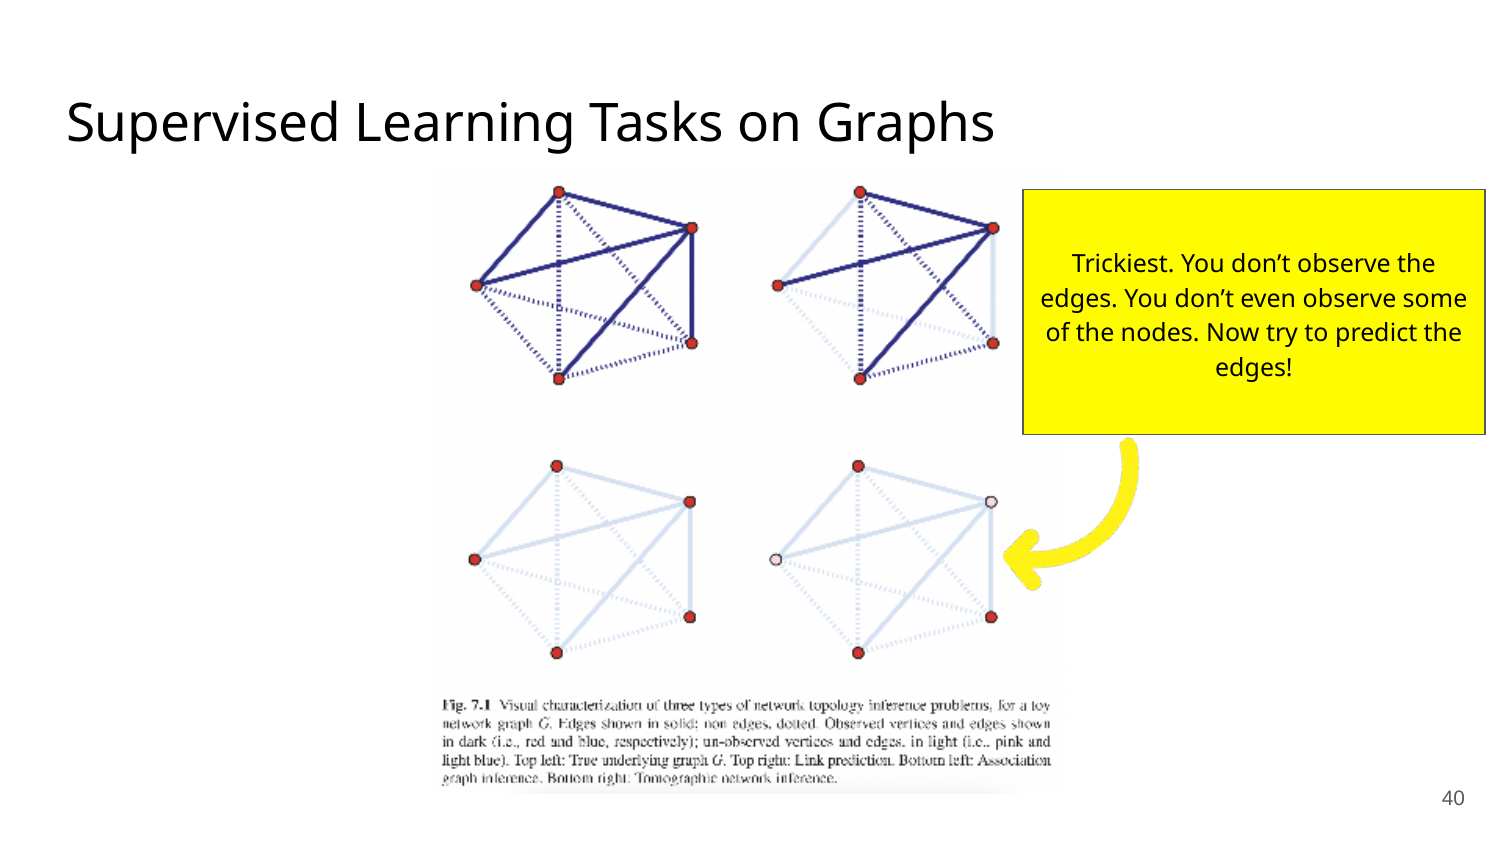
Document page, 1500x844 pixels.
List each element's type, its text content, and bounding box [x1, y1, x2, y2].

picture [432, 166, 1172, 794]
text_box Supervised Learning Tasks on Graphs [51, 72, 1449, 167]
text_box Trickiest. You don’t observe the edges. You don’t even observe some of the nodes. Now try to predict the edges! [1072, 189, 1486, 435]
slide_number 40 [1389, 764, 1480, 830]
